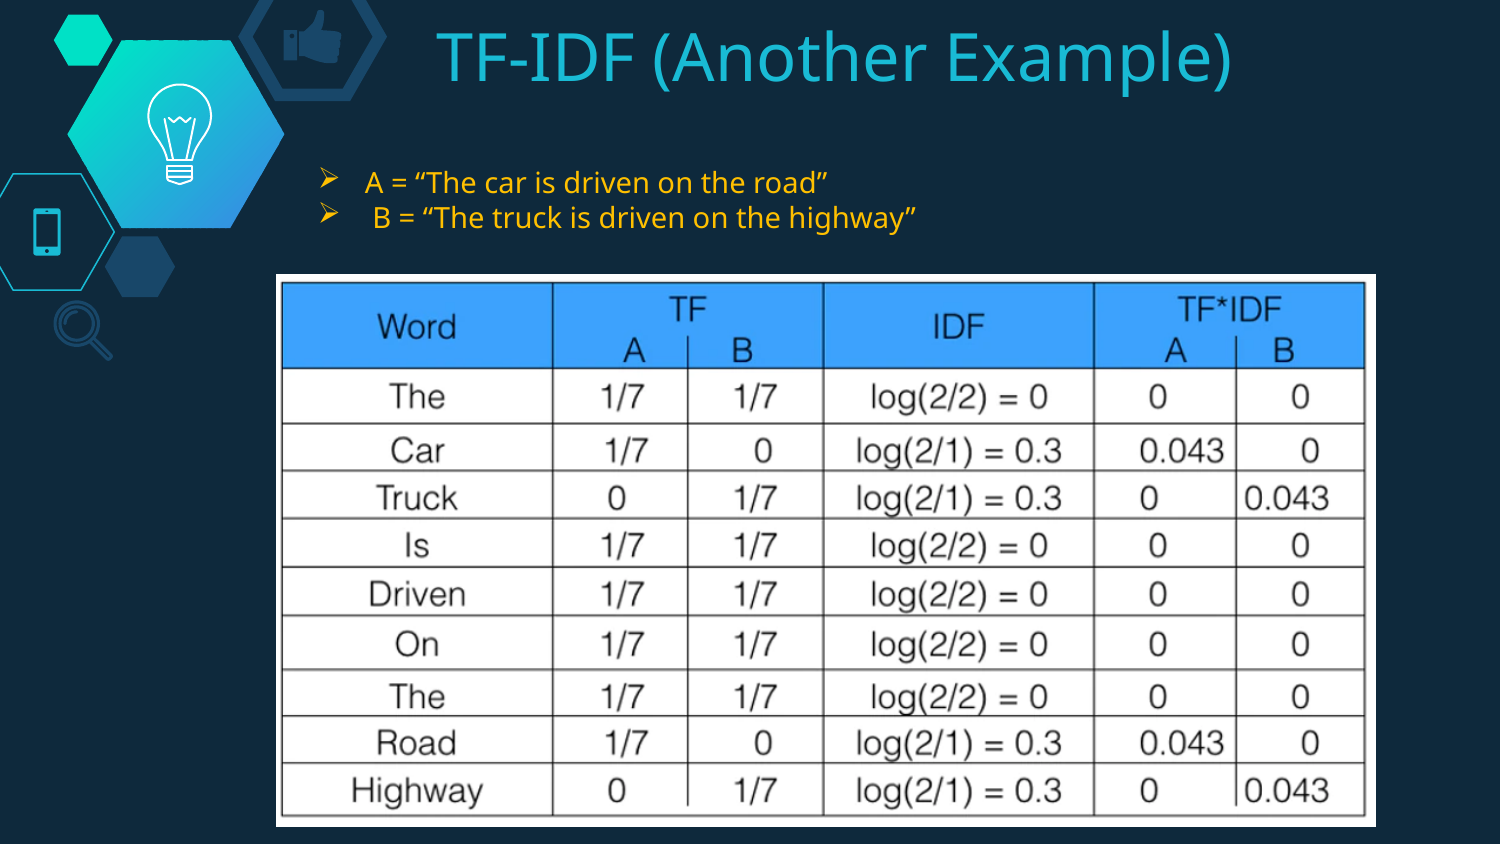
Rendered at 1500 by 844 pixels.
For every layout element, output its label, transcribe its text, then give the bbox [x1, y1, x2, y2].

text_box A = “The car is driven on the road” B = “The truck is driven on the highway” [303, 156, 1493, 242]
title TF-IDF (Another Example) [421, 16, 1493, 110]
picture [275, 274, 1376, 828]
